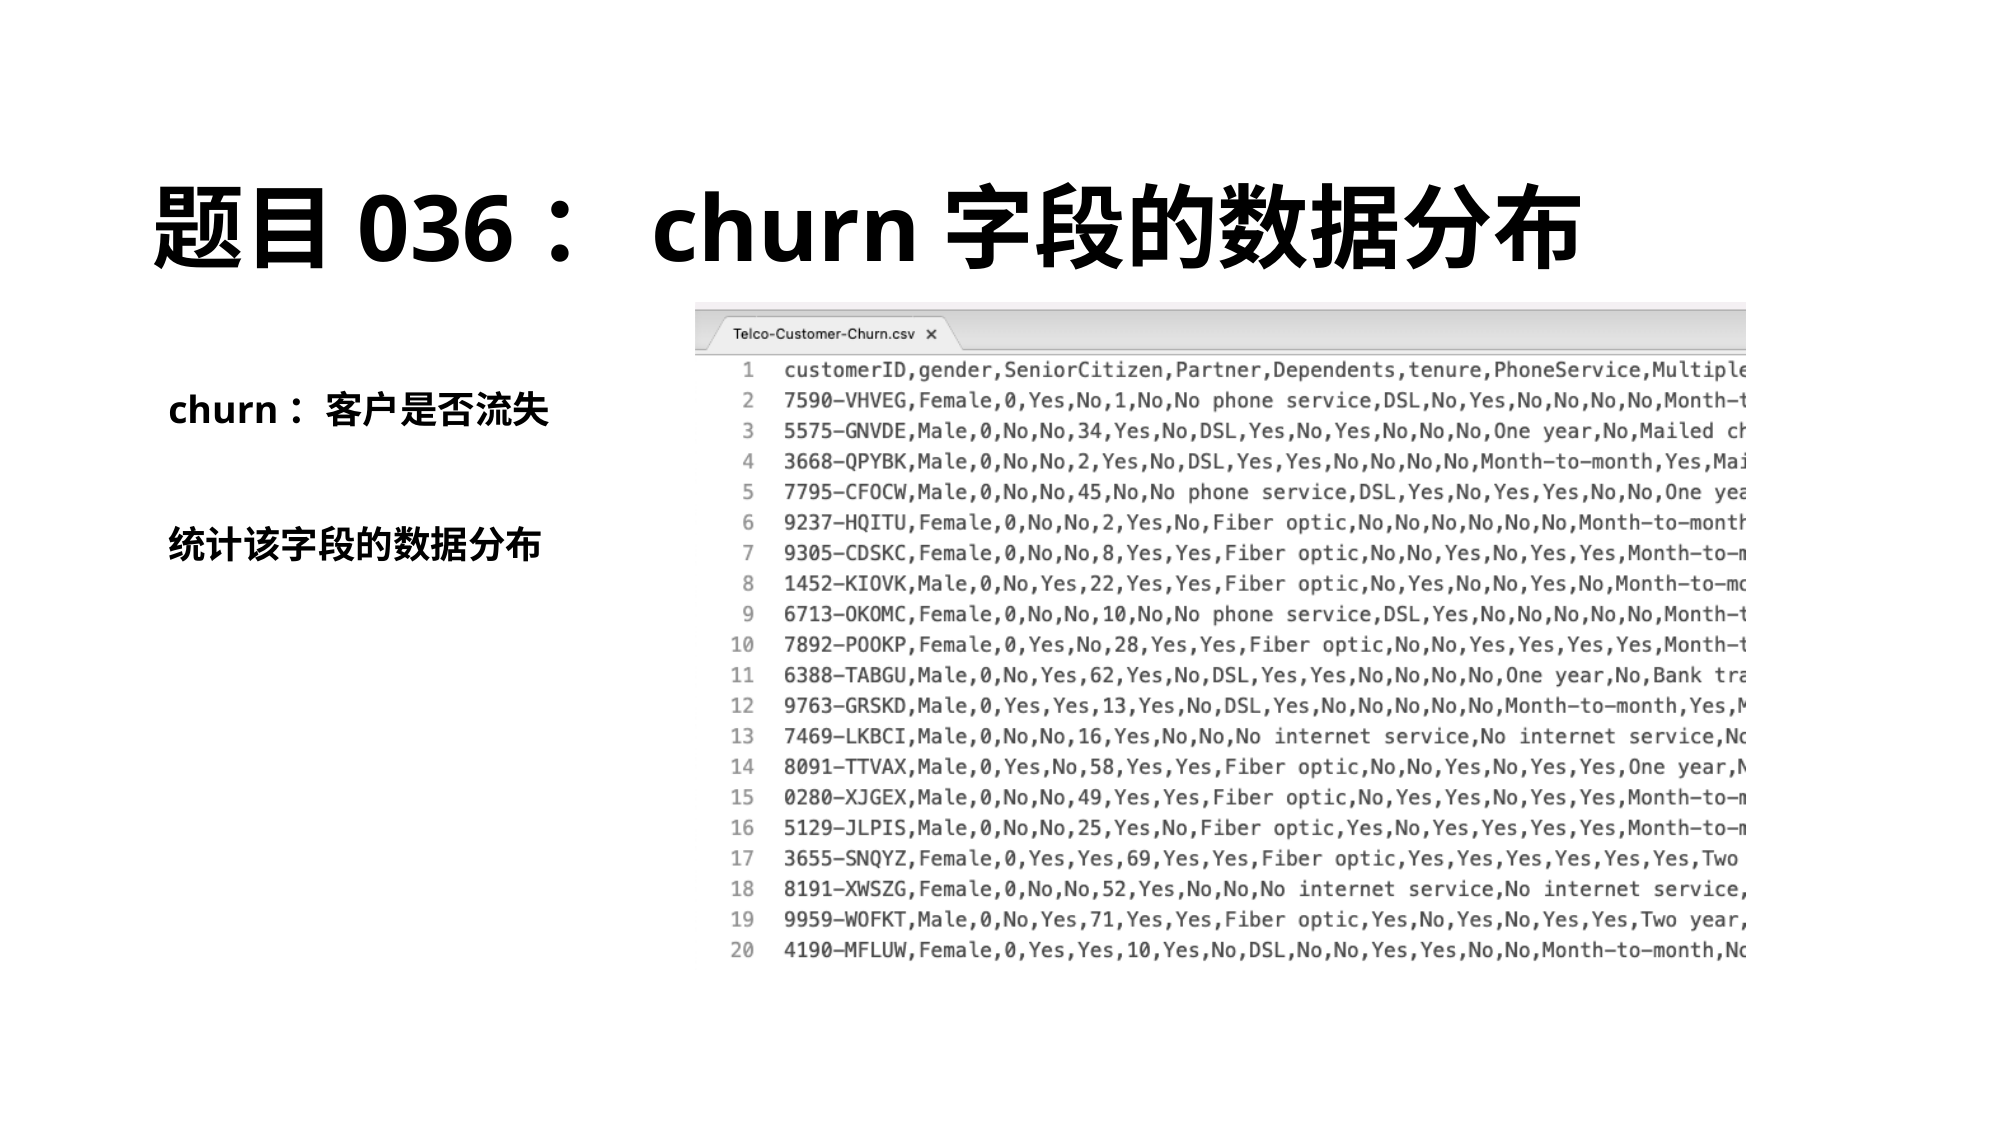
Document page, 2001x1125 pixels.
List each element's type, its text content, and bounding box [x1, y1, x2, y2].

title 题目036：churn字段的数据分布 [137, 123, 1863, 341]
text_box churn：客户是否流失 统计该字段的数据分布 [153, 355, 694, 574]
picture [694, 302, 1746, 970]
